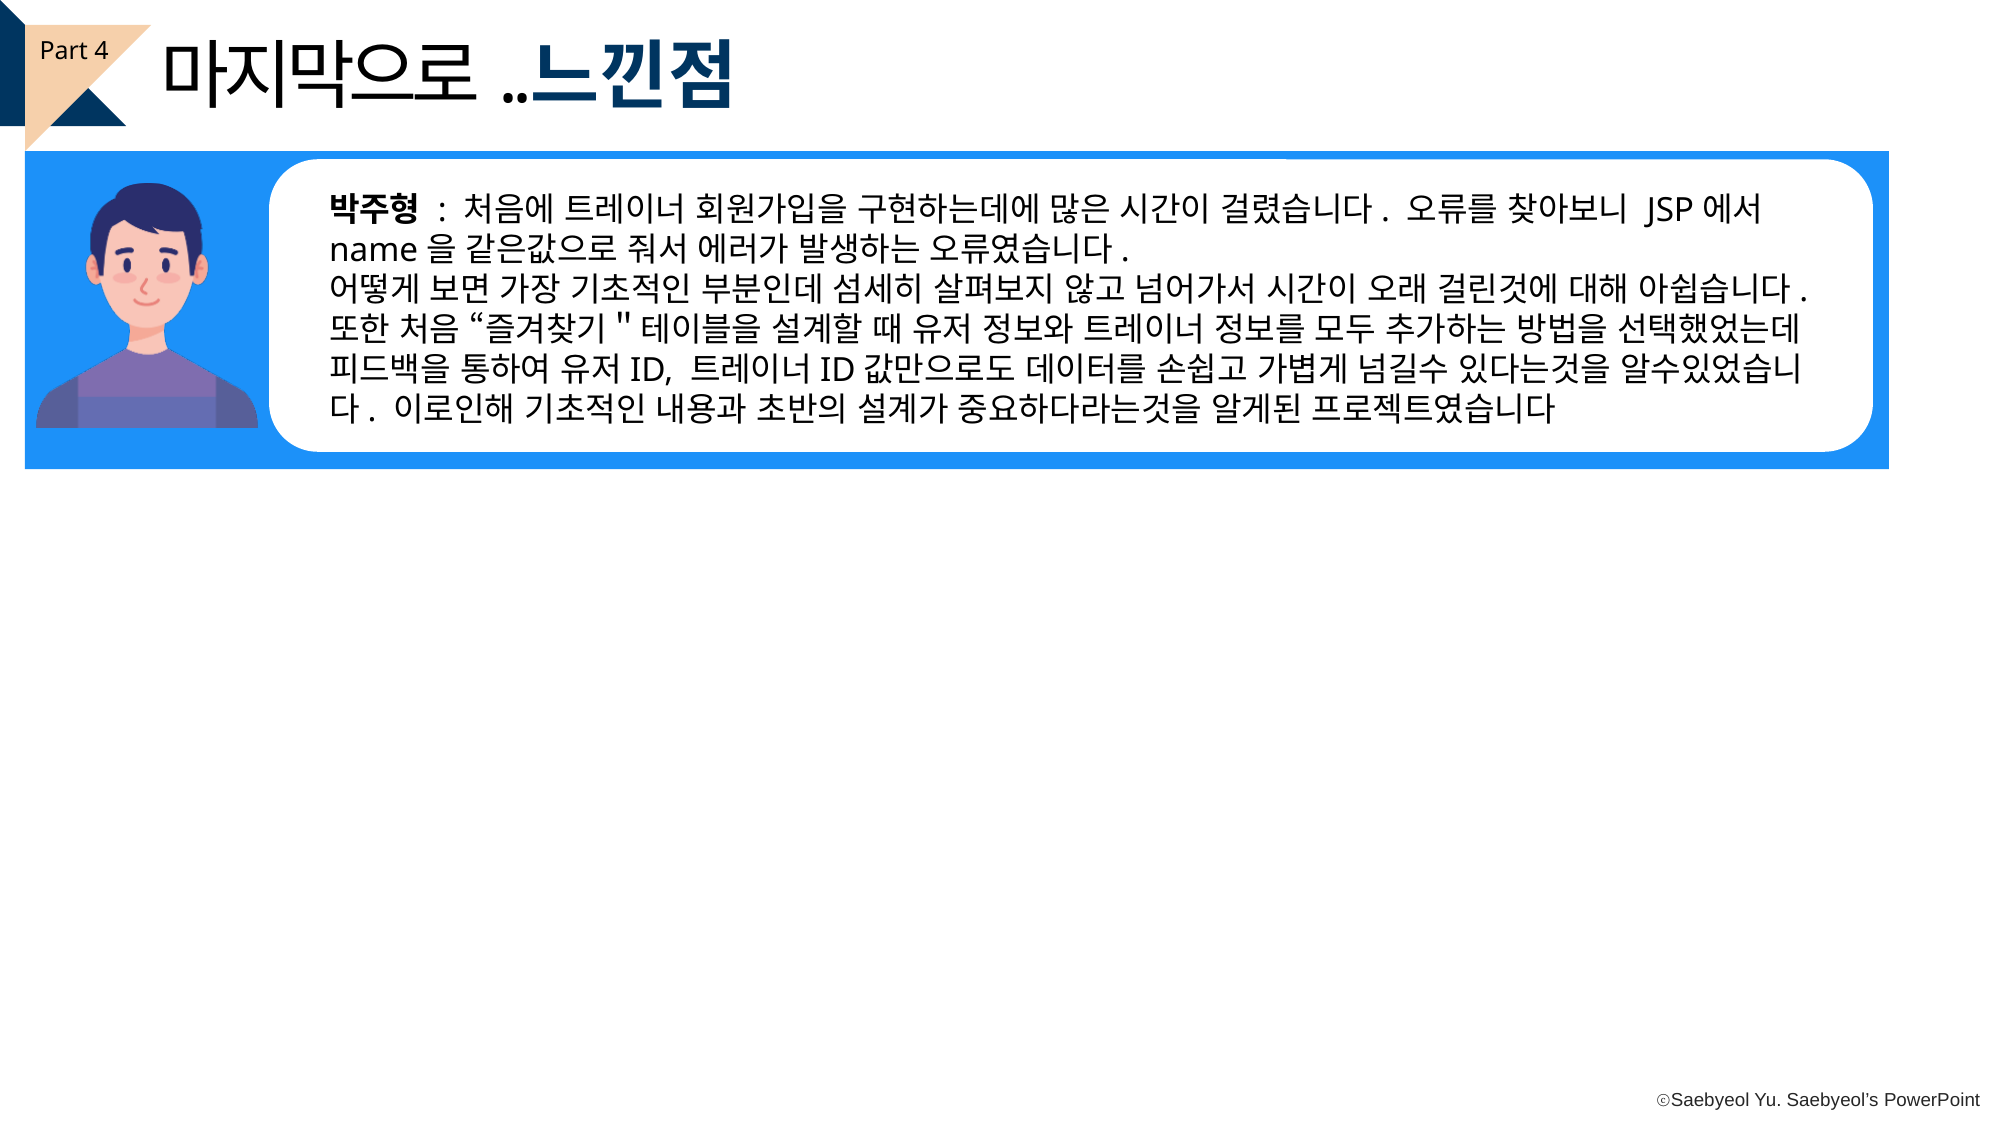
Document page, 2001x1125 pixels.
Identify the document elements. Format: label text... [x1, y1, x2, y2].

text_box [0, 0, 25, 128]
text_box [24, 73, 105, 150]
text_box 마지막으로.. [146, 19, 515, 125]
text_box [51, 88, 129, 128]
text_box 느낀점 [515, 19, 753, 125]
text_box 박주형 : 처음에 트레이너 회원가입을 구현하는데에 많은 시간이 걸렸습니다. 오류를 찾아보니 JSP에서 name을 같은값으로 줘서 에러가 발생하는 오류였습니다. 어떻게 보면 가장 기초적인 부분인데 섬세히 살펴보지 않고 넘어가서 시간이 오래 걸린것에 대해 아쉽습니다. 또한 처음 “즐겨찾기＂테이블을 설계할 때 유저 정보와 트레이너 정보를 모두 추가하는 방법을 선택했었는데 피드백을 통하여 유저ID, 트레이너ID값만으로도 데이터를 손쉽고 가볍게 넘길수 있다는것을 알수있었습니다. 이로인해 기초적인 내용과 초반의 설계가 중요하다라는것을 알게된 프로젝트였습니다 [314, 181, 1857, 436]
text_box [24, 23, 146, 54]
text_box Part 4 [24, 27, 124, 73]
picture [24, 183, 270, 428]
text_box [270, 158, 1874, 453]
text_box [24, 150, 1890, 470]
